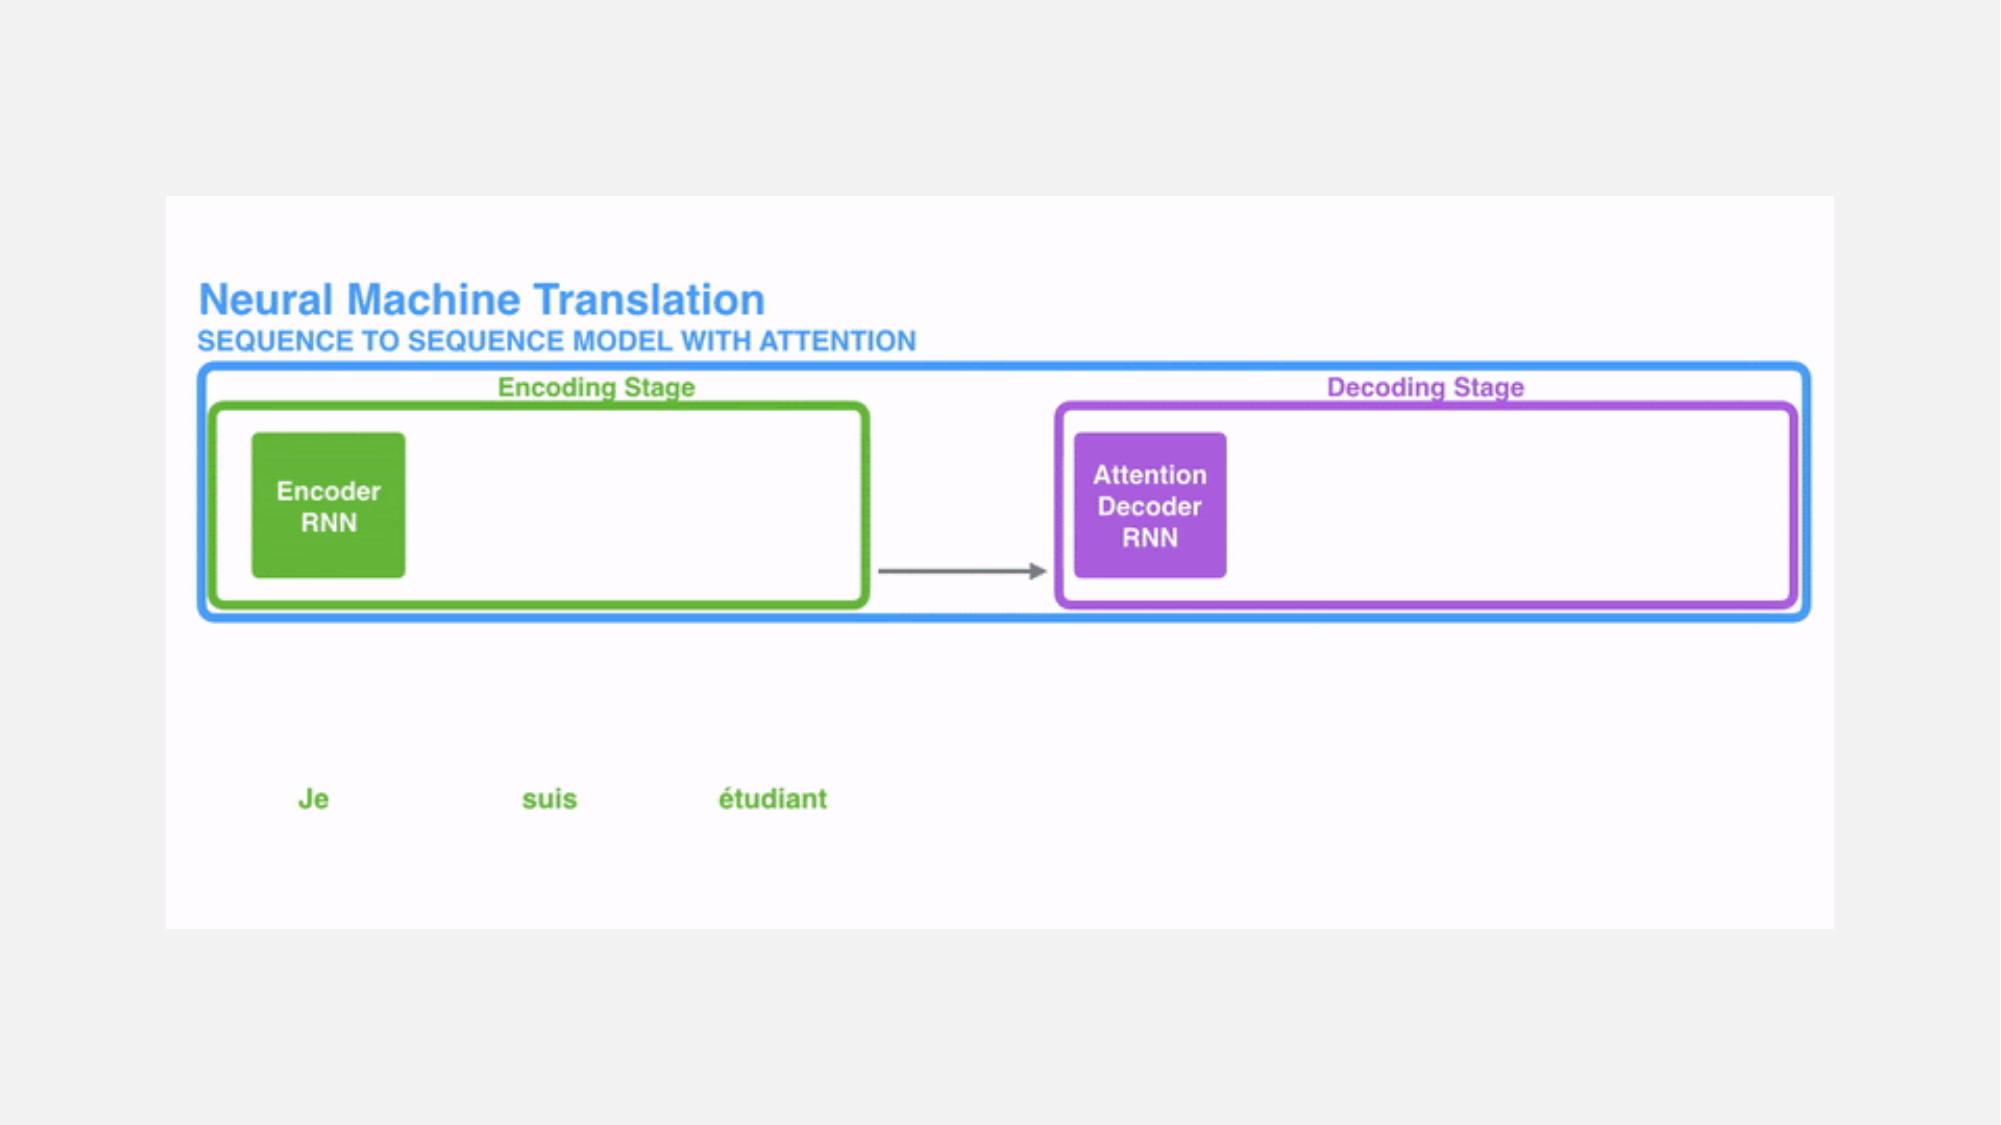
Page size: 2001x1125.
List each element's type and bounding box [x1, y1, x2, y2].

picture [166, 196, 1834, 929]
